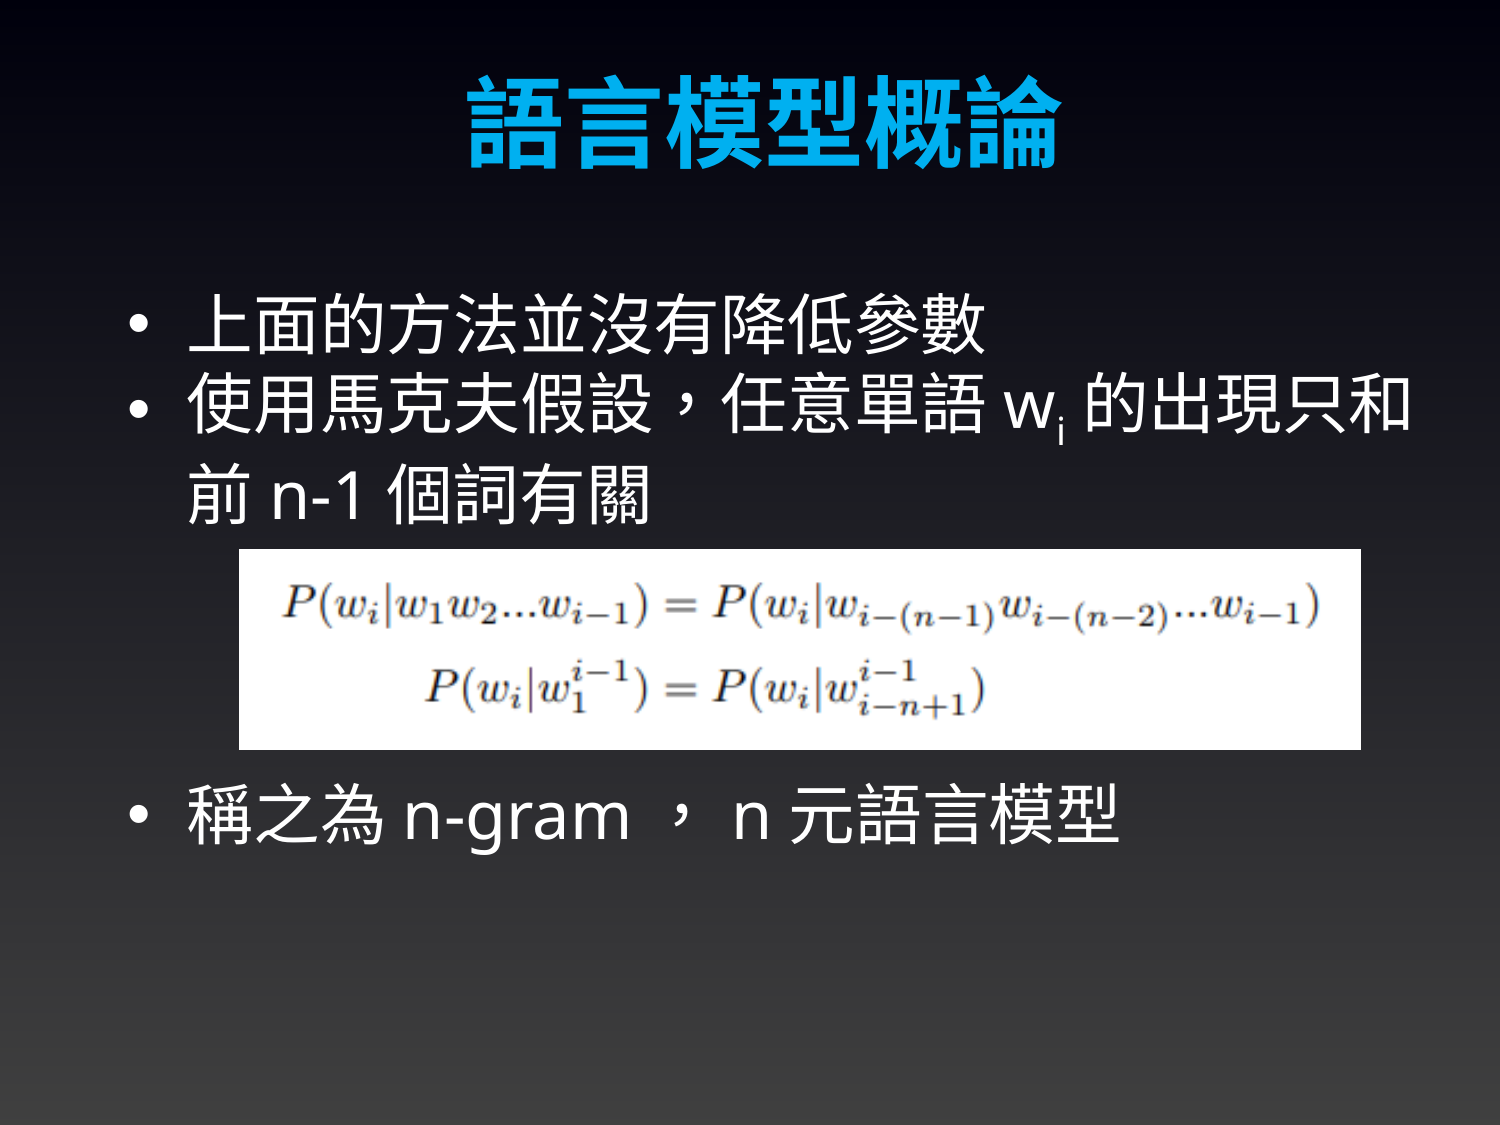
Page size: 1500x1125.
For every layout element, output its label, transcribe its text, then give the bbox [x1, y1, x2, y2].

text_box 語言模型概論 [450, 33, 1150, 196]
text_box 上面的方法並沒有降低參數 使用馬克夫假設，任意單語wi的出現只和前n-1個詞有關 稱之為n-gram，n元語言模型 [112, 275, 1438, 861]
picture [239, 549, 1361, 751]
